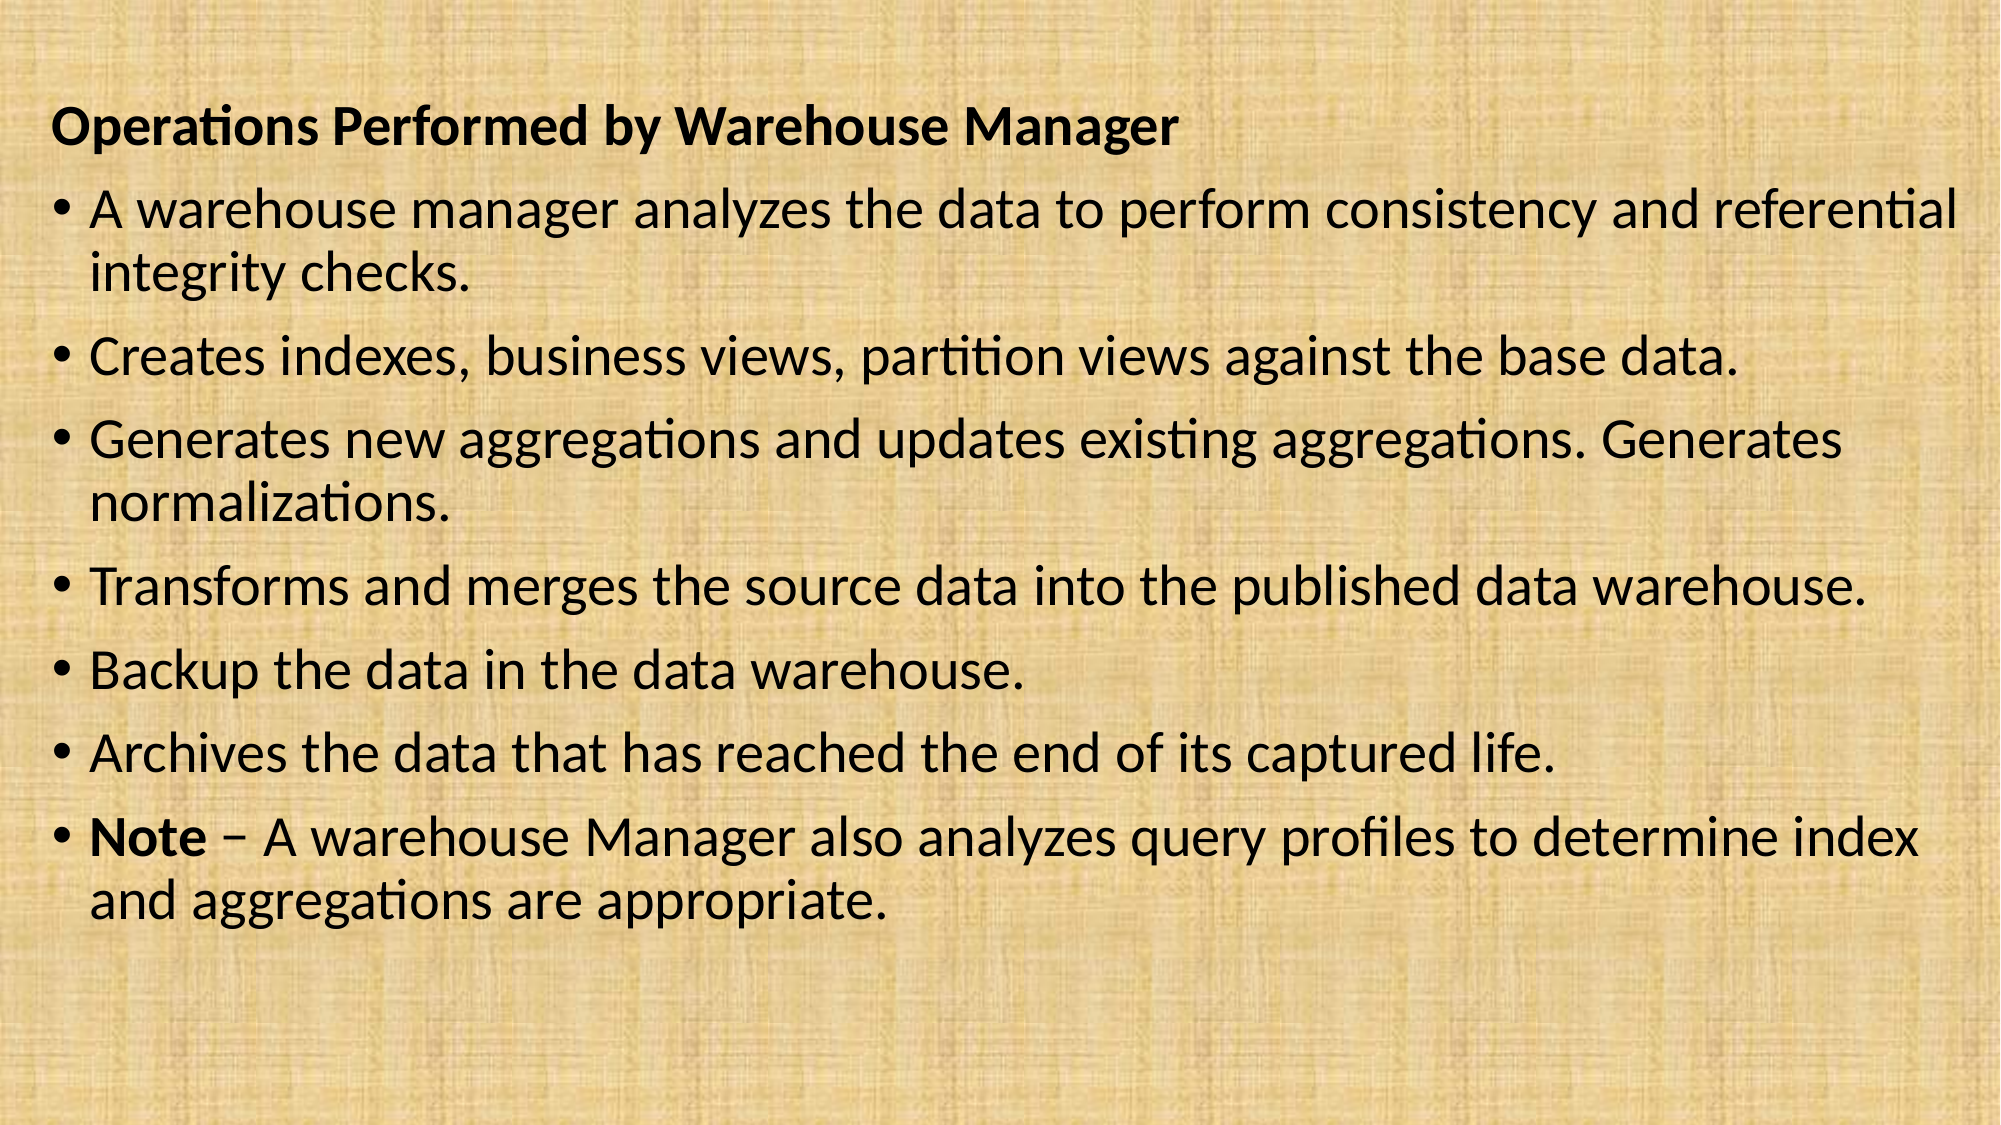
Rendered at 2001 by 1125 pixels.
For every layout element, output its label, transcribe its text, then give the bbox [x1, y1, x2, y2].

picture [0, 0, 2001, 1125]
list Operations Performed by Warehouse Manager A warehouse manager analyzes the data to perform consistency and referential integrity checks. Creates indexes, business views, partition views against the base data. Generates new aggregations and updates existing aggregations. Generates normalizations. Transforms and merges the source data into the published data warehouse. Backup the data in the data warehouse. Archives the data that has reached the end of its captured life. Note − A warehouse Manager also analyzes query profiles to determine index and aggregations are appropriate. [36, 87, 2000, 1125]
